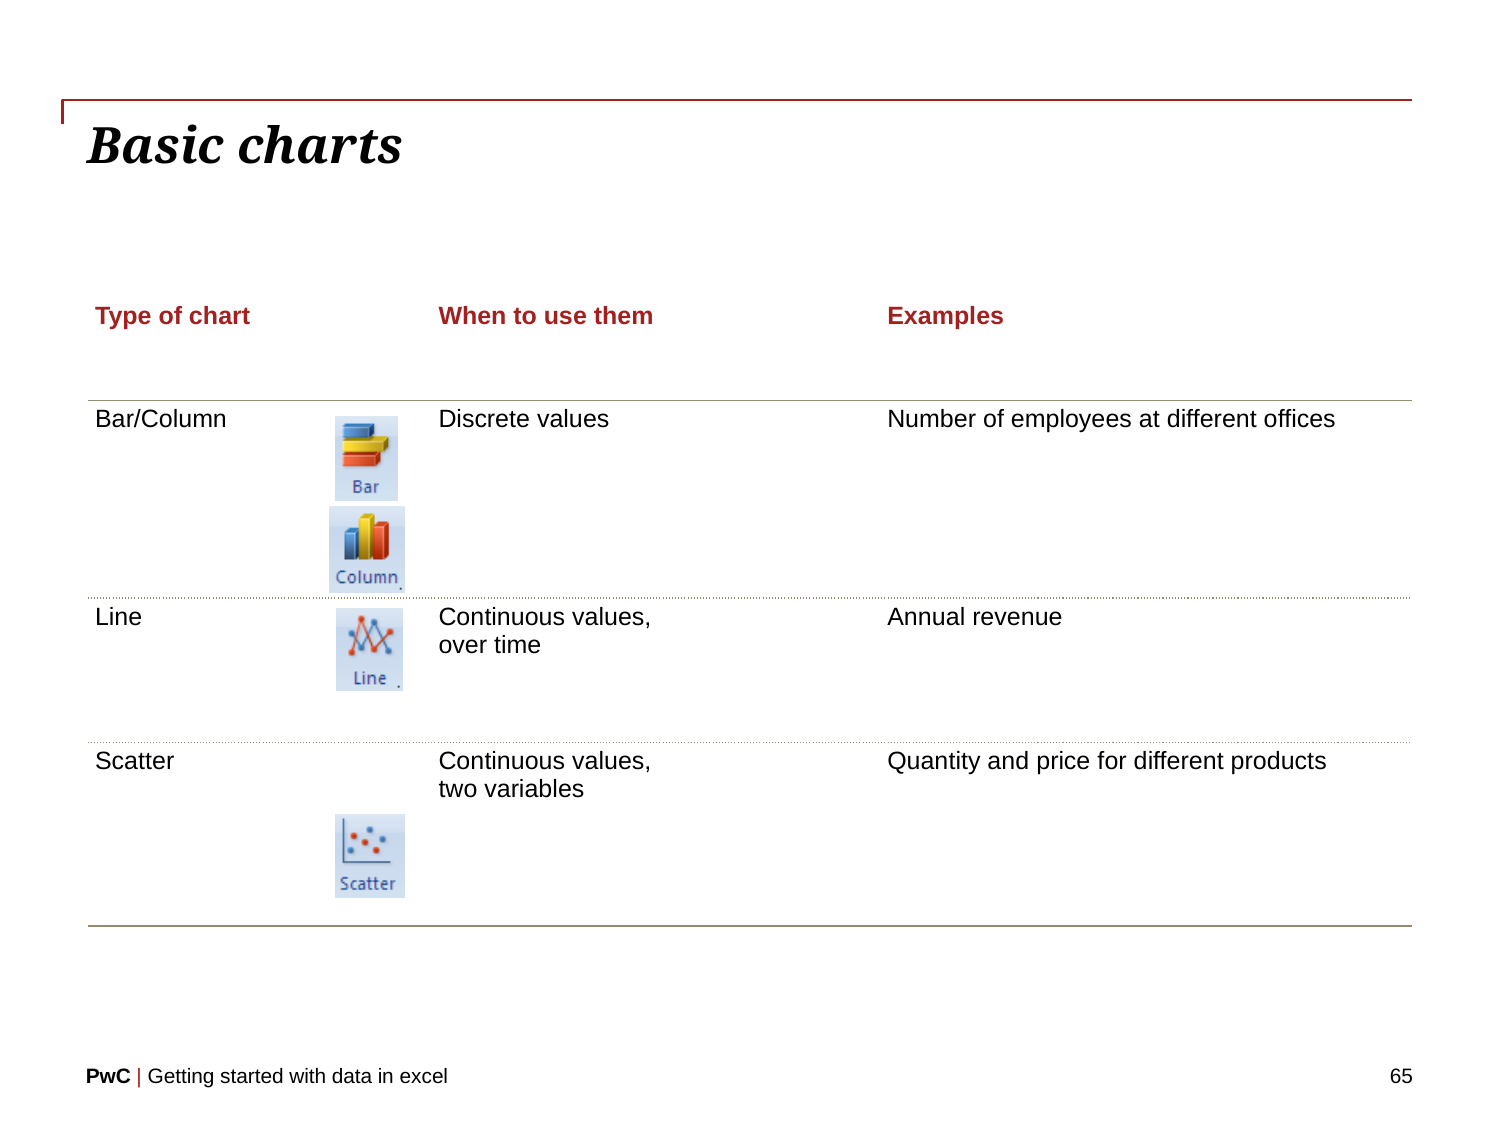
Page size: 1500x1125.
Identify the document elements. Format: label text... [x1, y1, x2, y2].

picture [335, 814, 405, 898]
table_cell Line [88, 598, 431, 742]
table_cell Continuous values, over time [431, 598, 880, 742]
table_header Examples [880, 297, 1412, 400]
table_cell Number of employees at different offices [880, 401, 1412, 598]
table_cell Discrete values [431, 401, 880, 598]
table_cell Annual revenue [880, 598, 1412, 742]
picture [336, 608, 403, 691]
table_header When to use them [431, 297, 880, 400]
title Basic charts [87, 113, 1413, 174]
table_cell Continuous values, two variables [431, 742, 880, 925]
picture [335, 415, 399, 501]
table_cell Scatter [88, 742, 431, 925]
table_cell Quantity and price for different products [880, 742, 1412, 925]
table_cell Bar/Column [88, 401, 431, 598]
slide_number 65 [1162, 1062, 1413, 1088]
picture [328, 506, 405, 594]
table_header Type of chart [88, 297, 431, 400]
